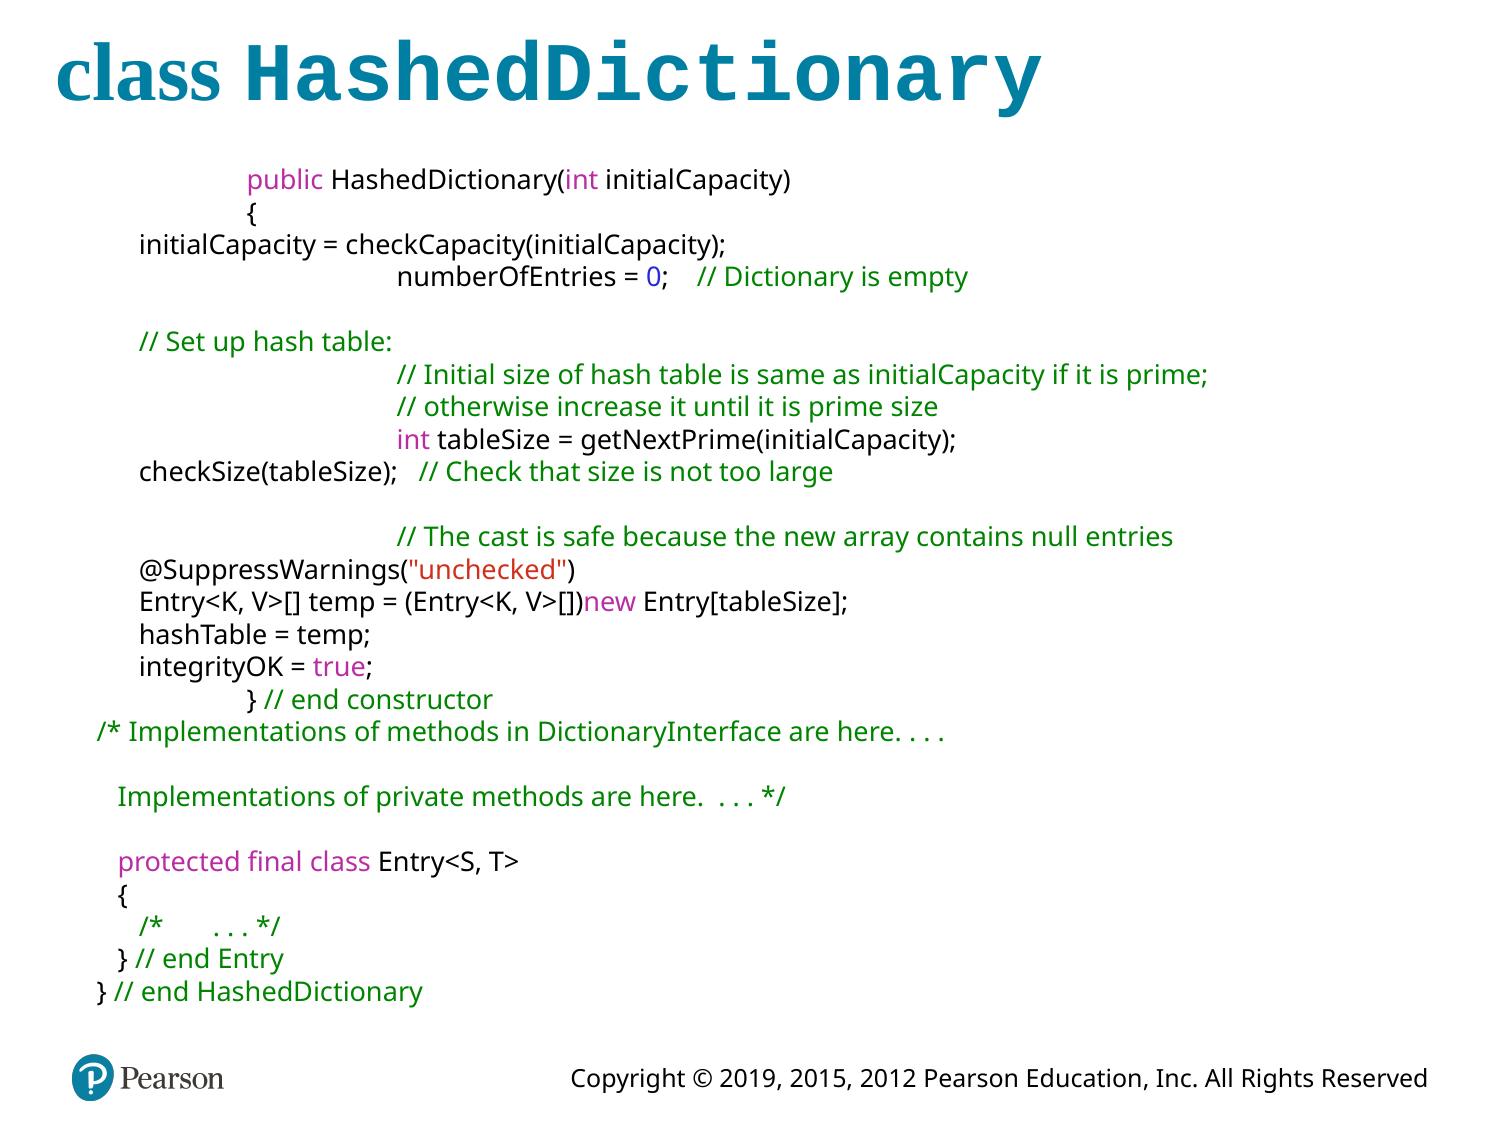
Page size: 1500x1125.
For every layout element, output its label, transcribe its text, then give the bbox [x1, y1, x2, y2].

picture [72, 1054, 88, 1070]
picture [98, 1054, 224, 1101]
title class HashedDictionary [40, 0, 1438, 133]
text_box public HashedDictionary(int initialCapacity) { initialCapacity = checkCapacity(initialCapacity); numberOfEntries = 0; // Dictionary is empty // Set up hash table: // Initial size of hash table is same as initialCapacity if it is prime; // otherwise increase it until it is prime size int tableSize = getNextPrime(initialCapacity); checkSize(tableSize); // Check that size is not too large // The cast is safe because the new array contains null entries @SuppressWarnings("unchecked") Entry<K, V>[] temp = (Entry<K, V>[])new Entry[tableSize]; hashTable = temp; integrityOK = true; } // end constructor /* Implementations of methods in DictionaryInterface are here. . . . Implementations of private methods are here. . . . */ protected final class Entry<S, T> { /* . . . */ } // end Entry } // end HashedDictionary [89, 155, 1320, 1015]
picture [72, 1087, 83, 1101]
picture [80, 1063, 106, 1088]
